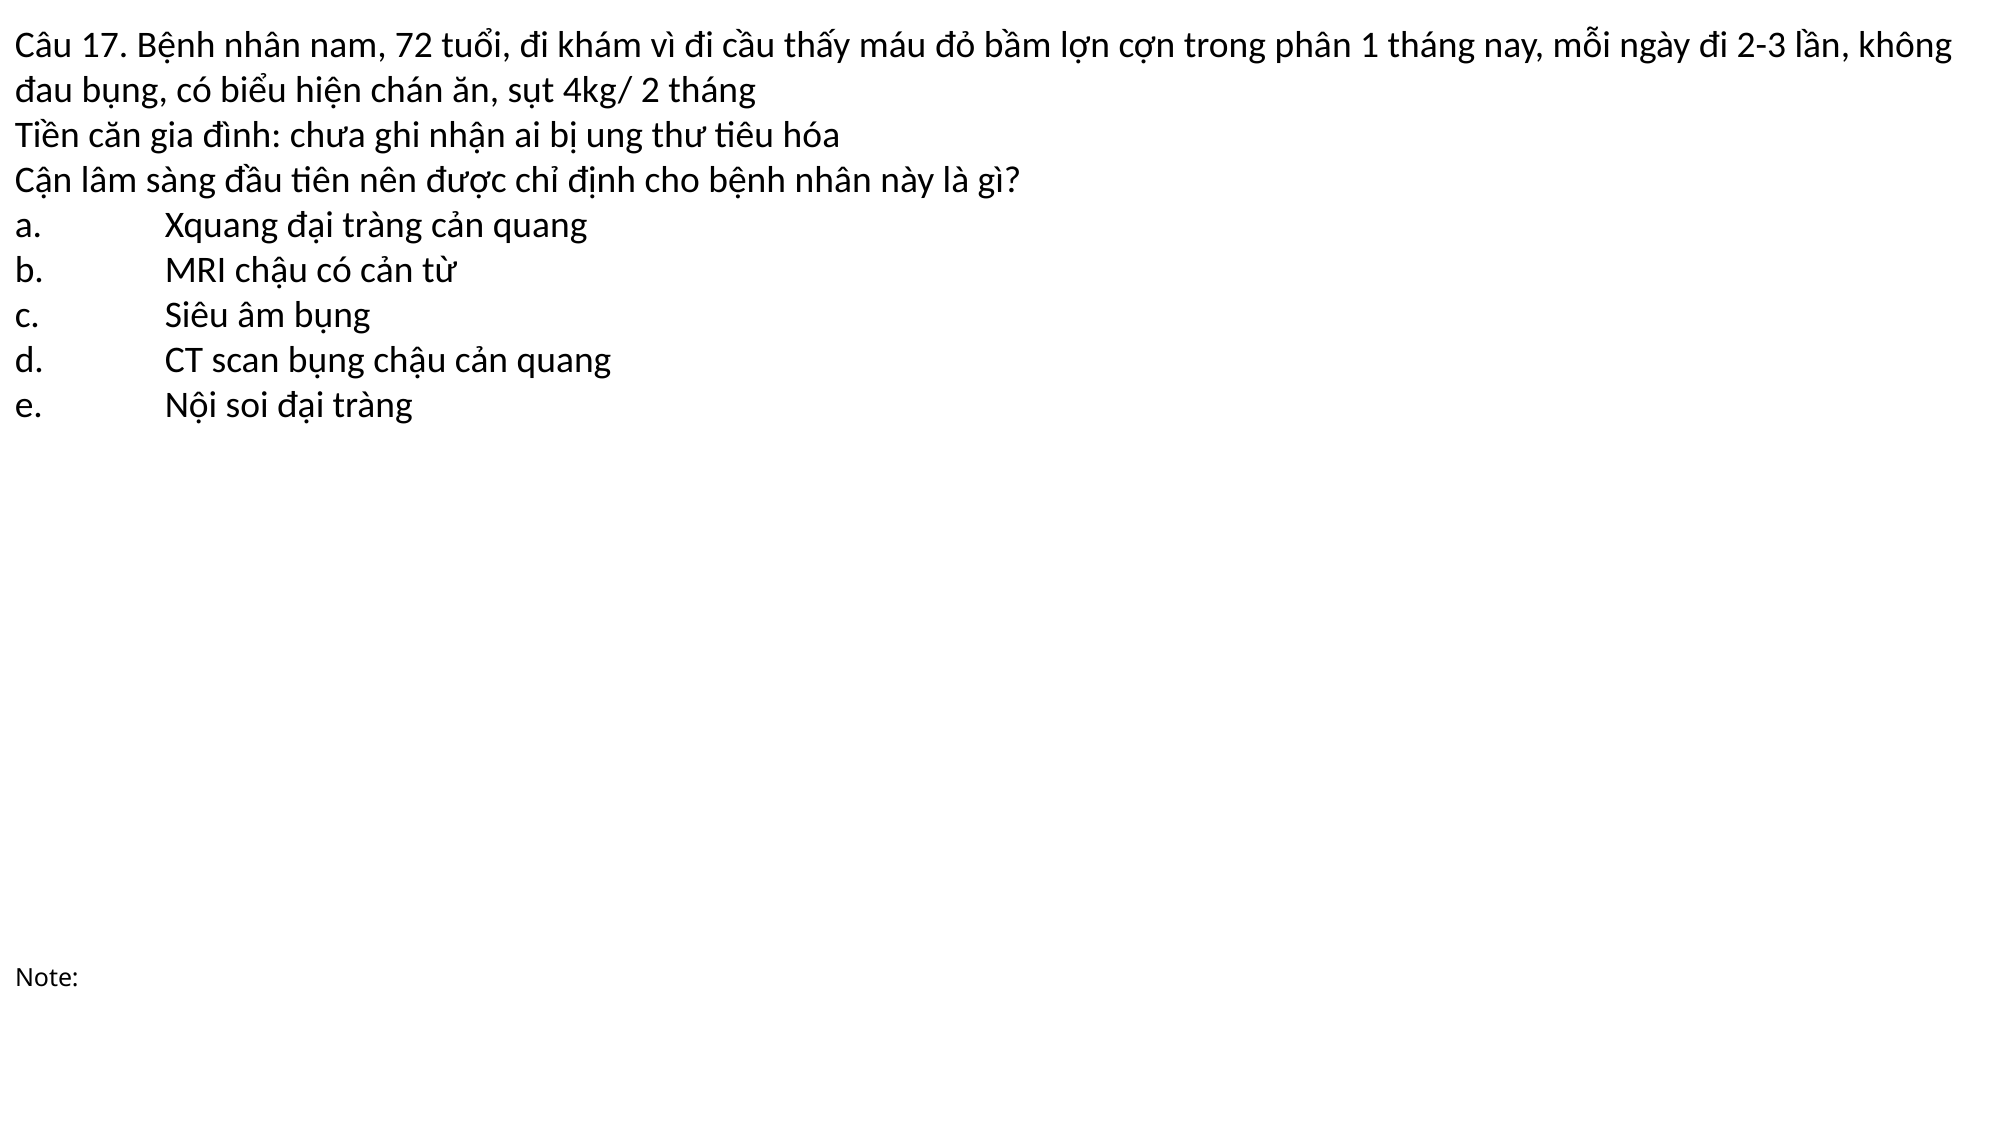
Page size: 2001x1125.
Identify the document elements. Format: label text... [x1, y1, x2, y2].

text_box Câu 17. Bệnh nhân nam, 72 tuổi, đi khám vì đi cầu thấy máu đỏ bầm lợn cợn trong phân 1 tháng nay, mỗi ngày đi 2-3 lần, không đau bụng, có biểu hiện chán ăn, sụt 4kg/ 2 tháng Tiền căn gia đình: chưa ghi nhận ai bị ung thư tiêu hóa Cận lâm sàng đầu tiên nên được chỉ định cho bệnh nhân này là gì? a. Xquang đại tràng cản quang b. MRI chậu có cản từ c. Siêu âm bụng d. CT scan bụng chậu cản quang e. Nội soi đại tràng [0, 13, 2000, 433]
title Note: [0, 831, 2000, 1125]
